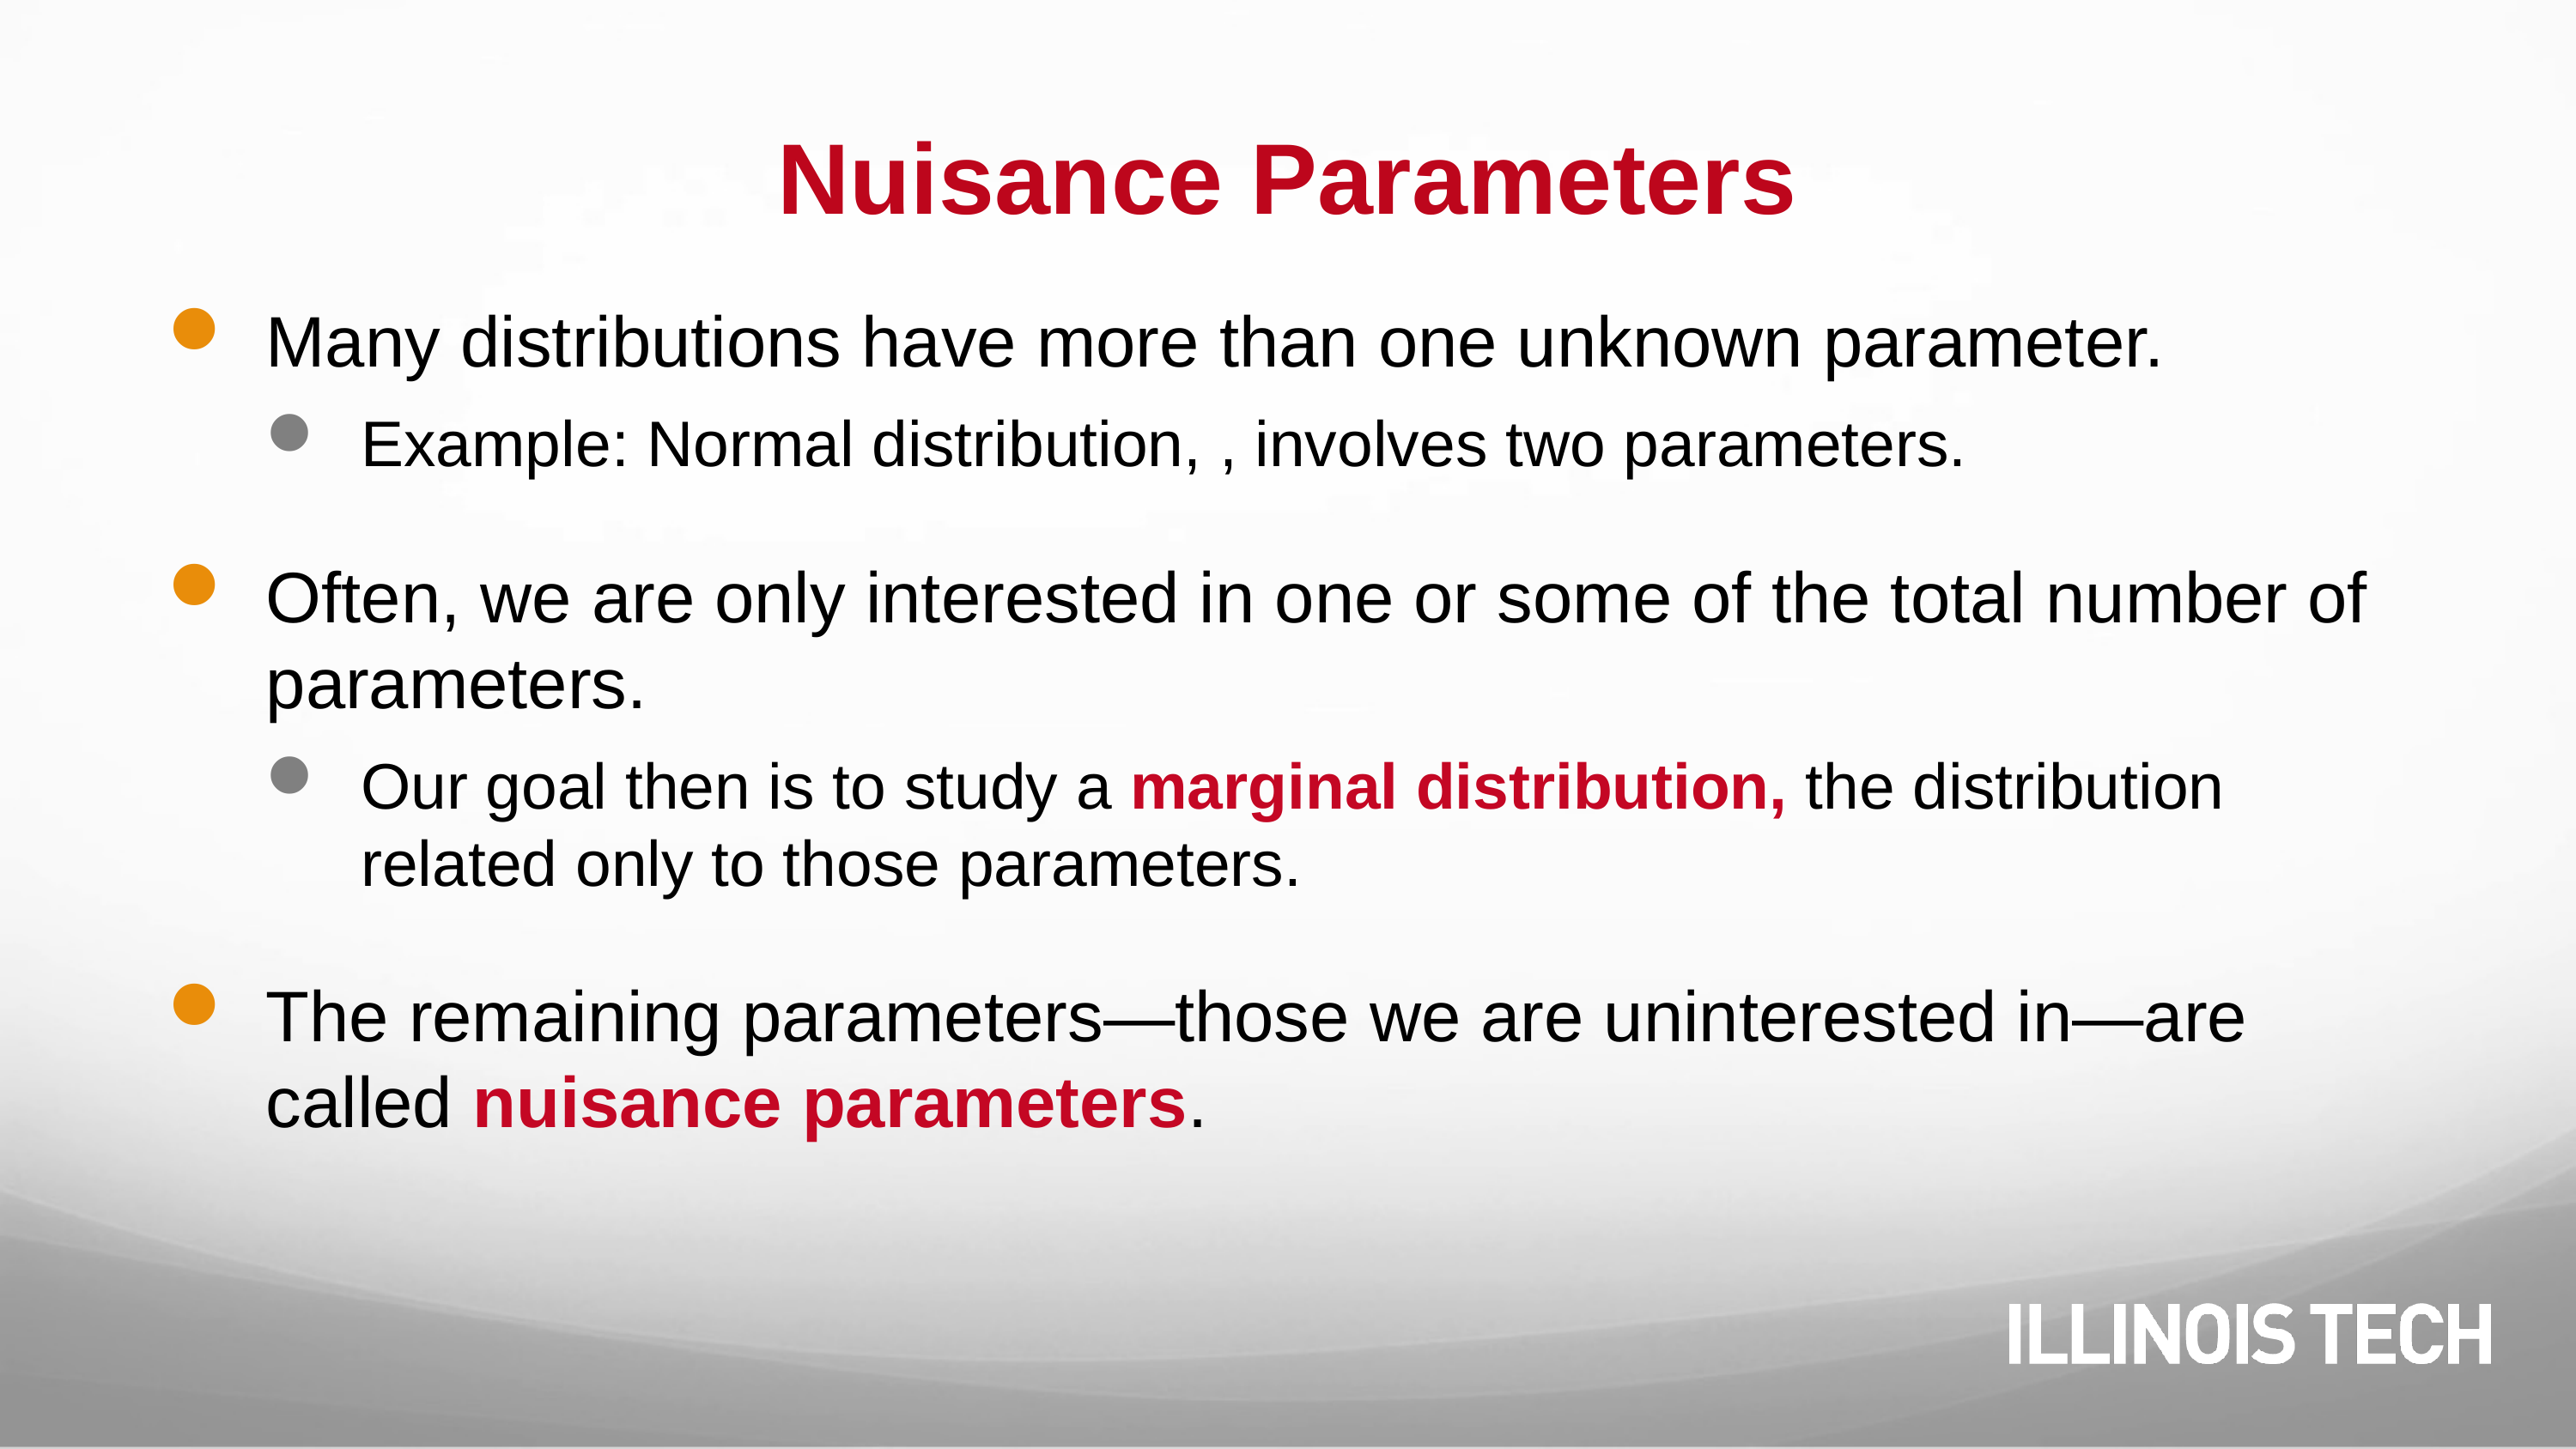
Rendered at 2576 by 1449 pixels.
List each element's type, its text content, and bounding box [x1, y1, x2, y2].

title Nuisance Parameters [155, 22, 2421, 241]
picture [0, 0, 2576, 1449]
